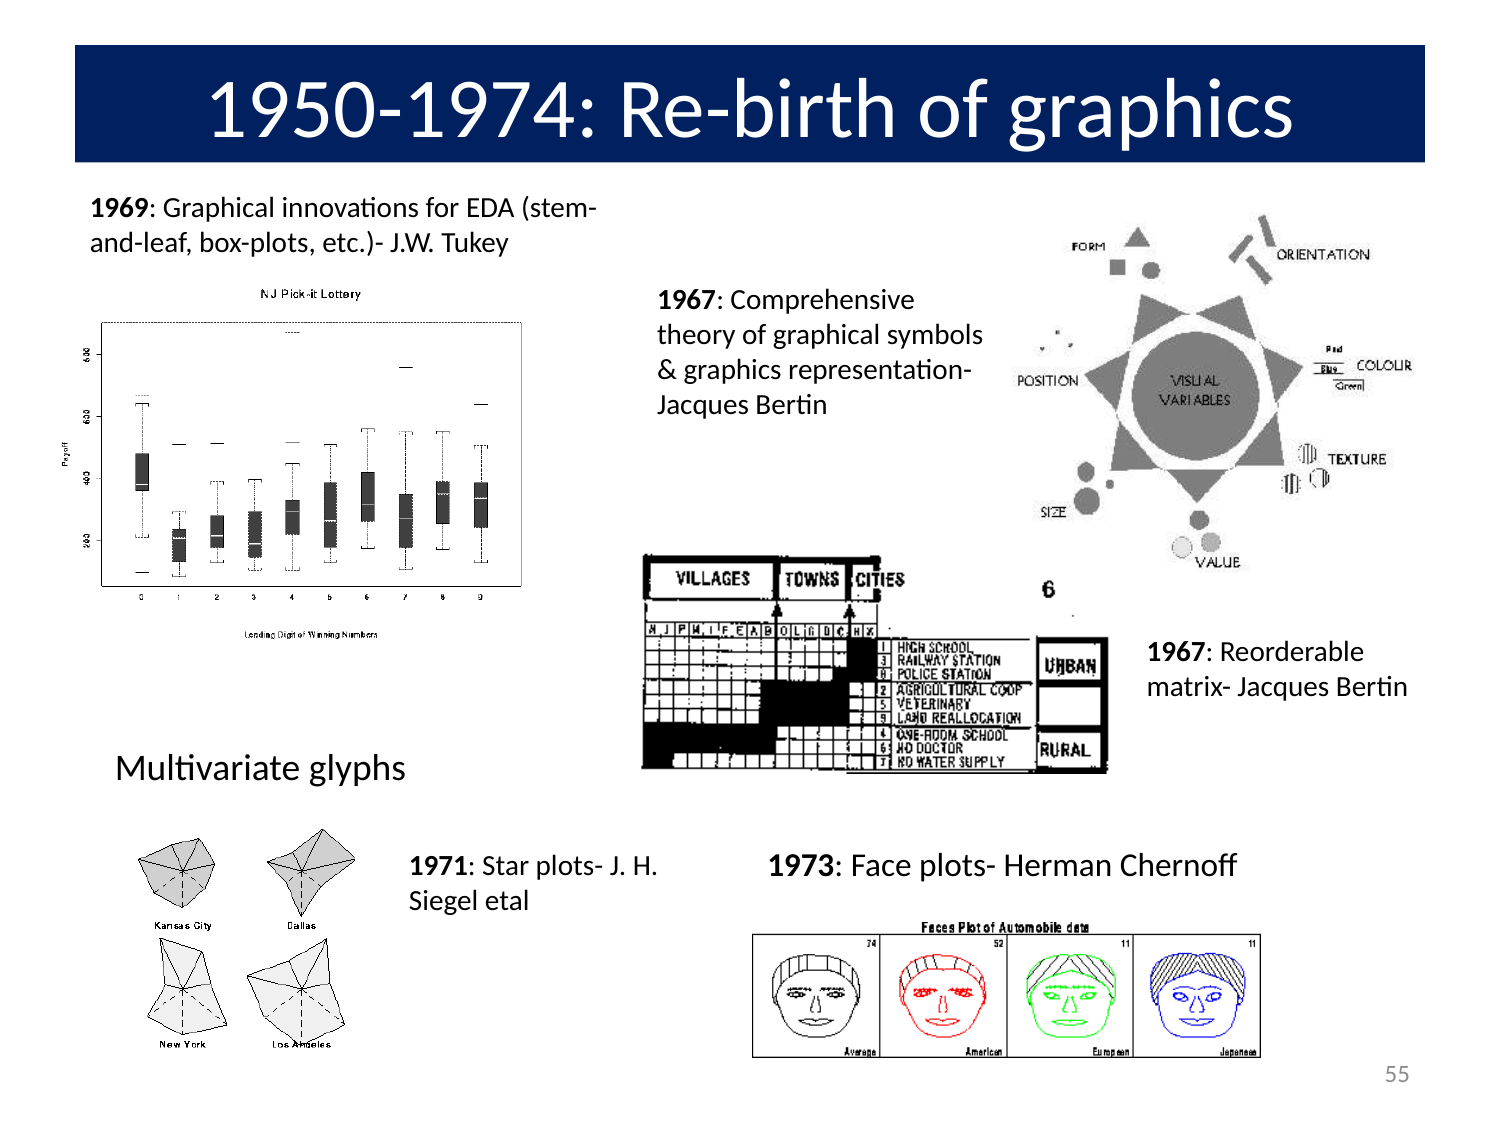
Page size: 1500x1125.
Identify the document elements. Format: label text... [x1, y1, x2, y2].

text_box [642, 212, 1417, 575]
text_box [132, 826, 707, 1049]
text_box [640, 551, 1470, 774]
text_box Multivariate glyphs [99, 735, 525, 795]
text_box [752, 836, 1305, 1058]
title 1950-1974: Re-birth of graphics [75, 45, 1425, 163]
slide_number 55 [1074, 1042, 1425, 1103]
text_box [49, 181, 651, 653]
